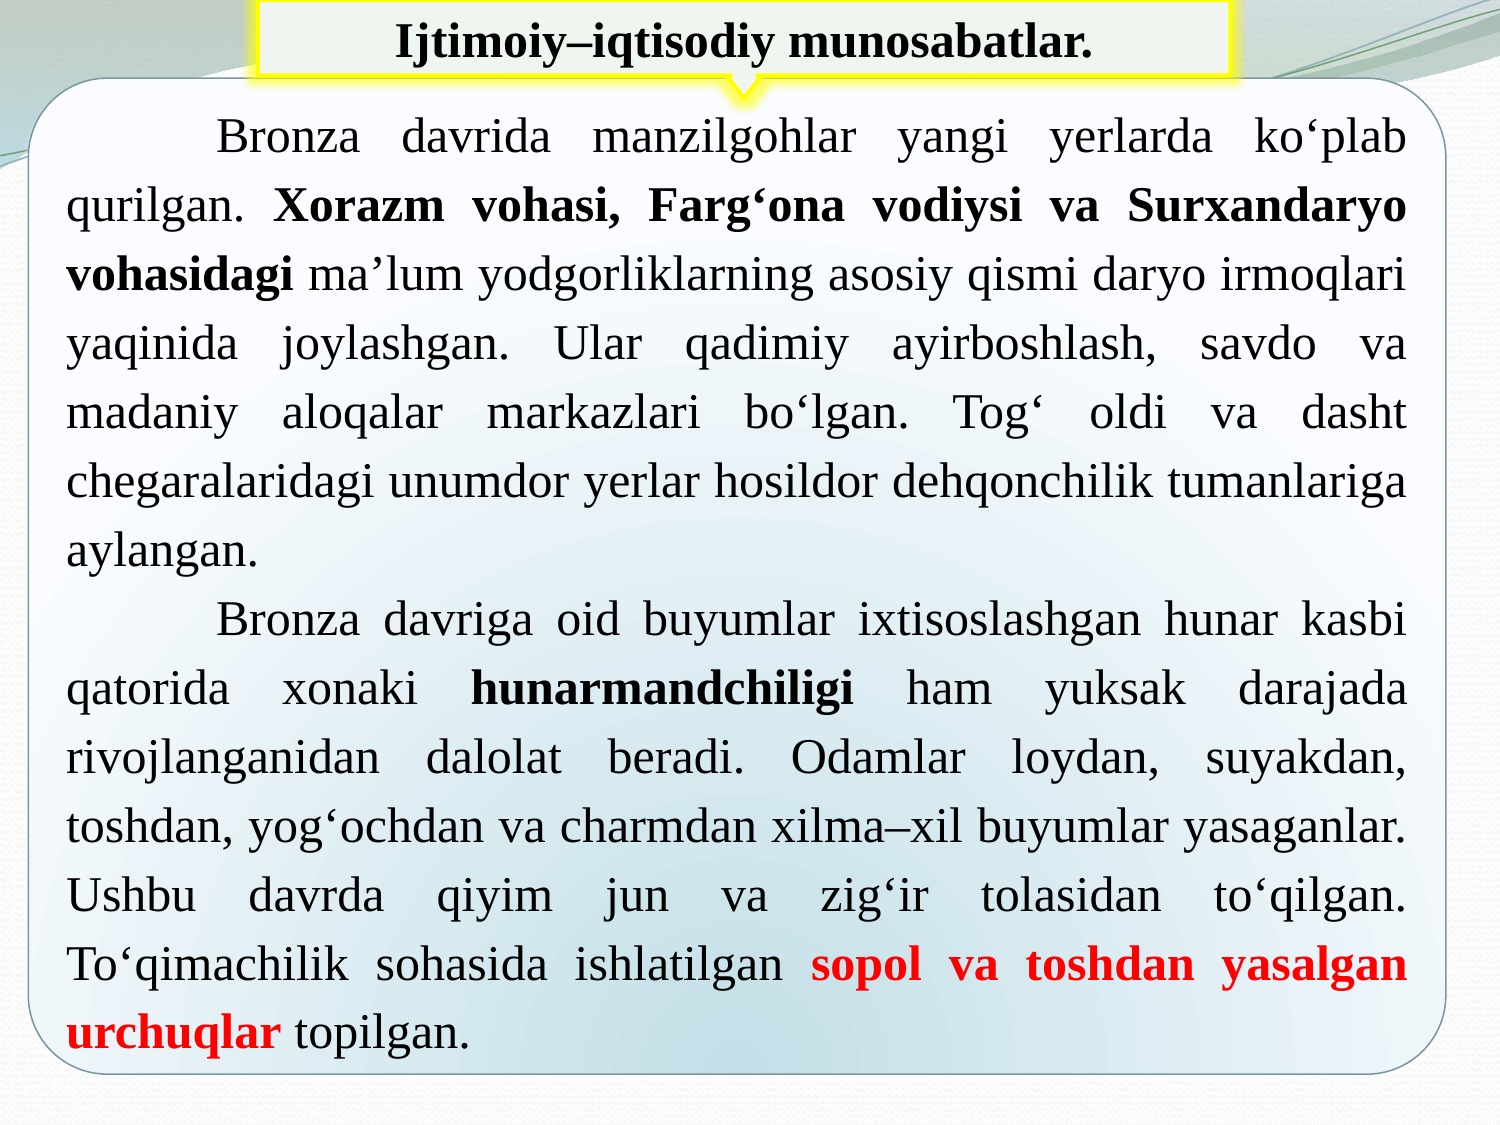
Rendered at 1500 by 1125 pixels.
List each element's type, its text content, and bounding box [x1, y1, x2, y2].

picture [0, 56, 1500, 1125]
picture [204, 67, 243, 77]
text_box Ijtimoiy–iqtisodiy munosabatlar. [255, 0, 1233, 101]
text_box Bronza davrida manzilgohlar yangi yerlarda ko‘plab qurilgan. Xorazm vohasi, Farg‘ona vodiysi va Surxandaryo vohasidagi ma’lum yodgorliklarning asosiy qismi daryo irmoqlari yaqinida joylashgan. Ular qadimiy ayirboshlash, savdo va madaniy aloqalar markazlari bo‘lgan. Tog‘ oldi va dasht chegaralaridagi unumdor yerlar hosildor dehqonchilik tumanlariga aylangan. Bronza davriga oid buyumlar ixtisoslashgan hunar kasbi qatorida xonaki hunarmandchiligi ham yuksak darajada rivojlanganidan dalolat beradi. Odamlar loydan, suyakdan, toshdan, yog‘ochdan va charmdan xilma–xil buyumlar yasaganlar. Ushbu davrda qiyim jun va zig‘ir tolasidan to‘qilgan. To‘qimachilik sohasida ishlatilgan sopol va toshdan yasalgan urchuqlar topilgan. [27, 77, 1447, 1075]
